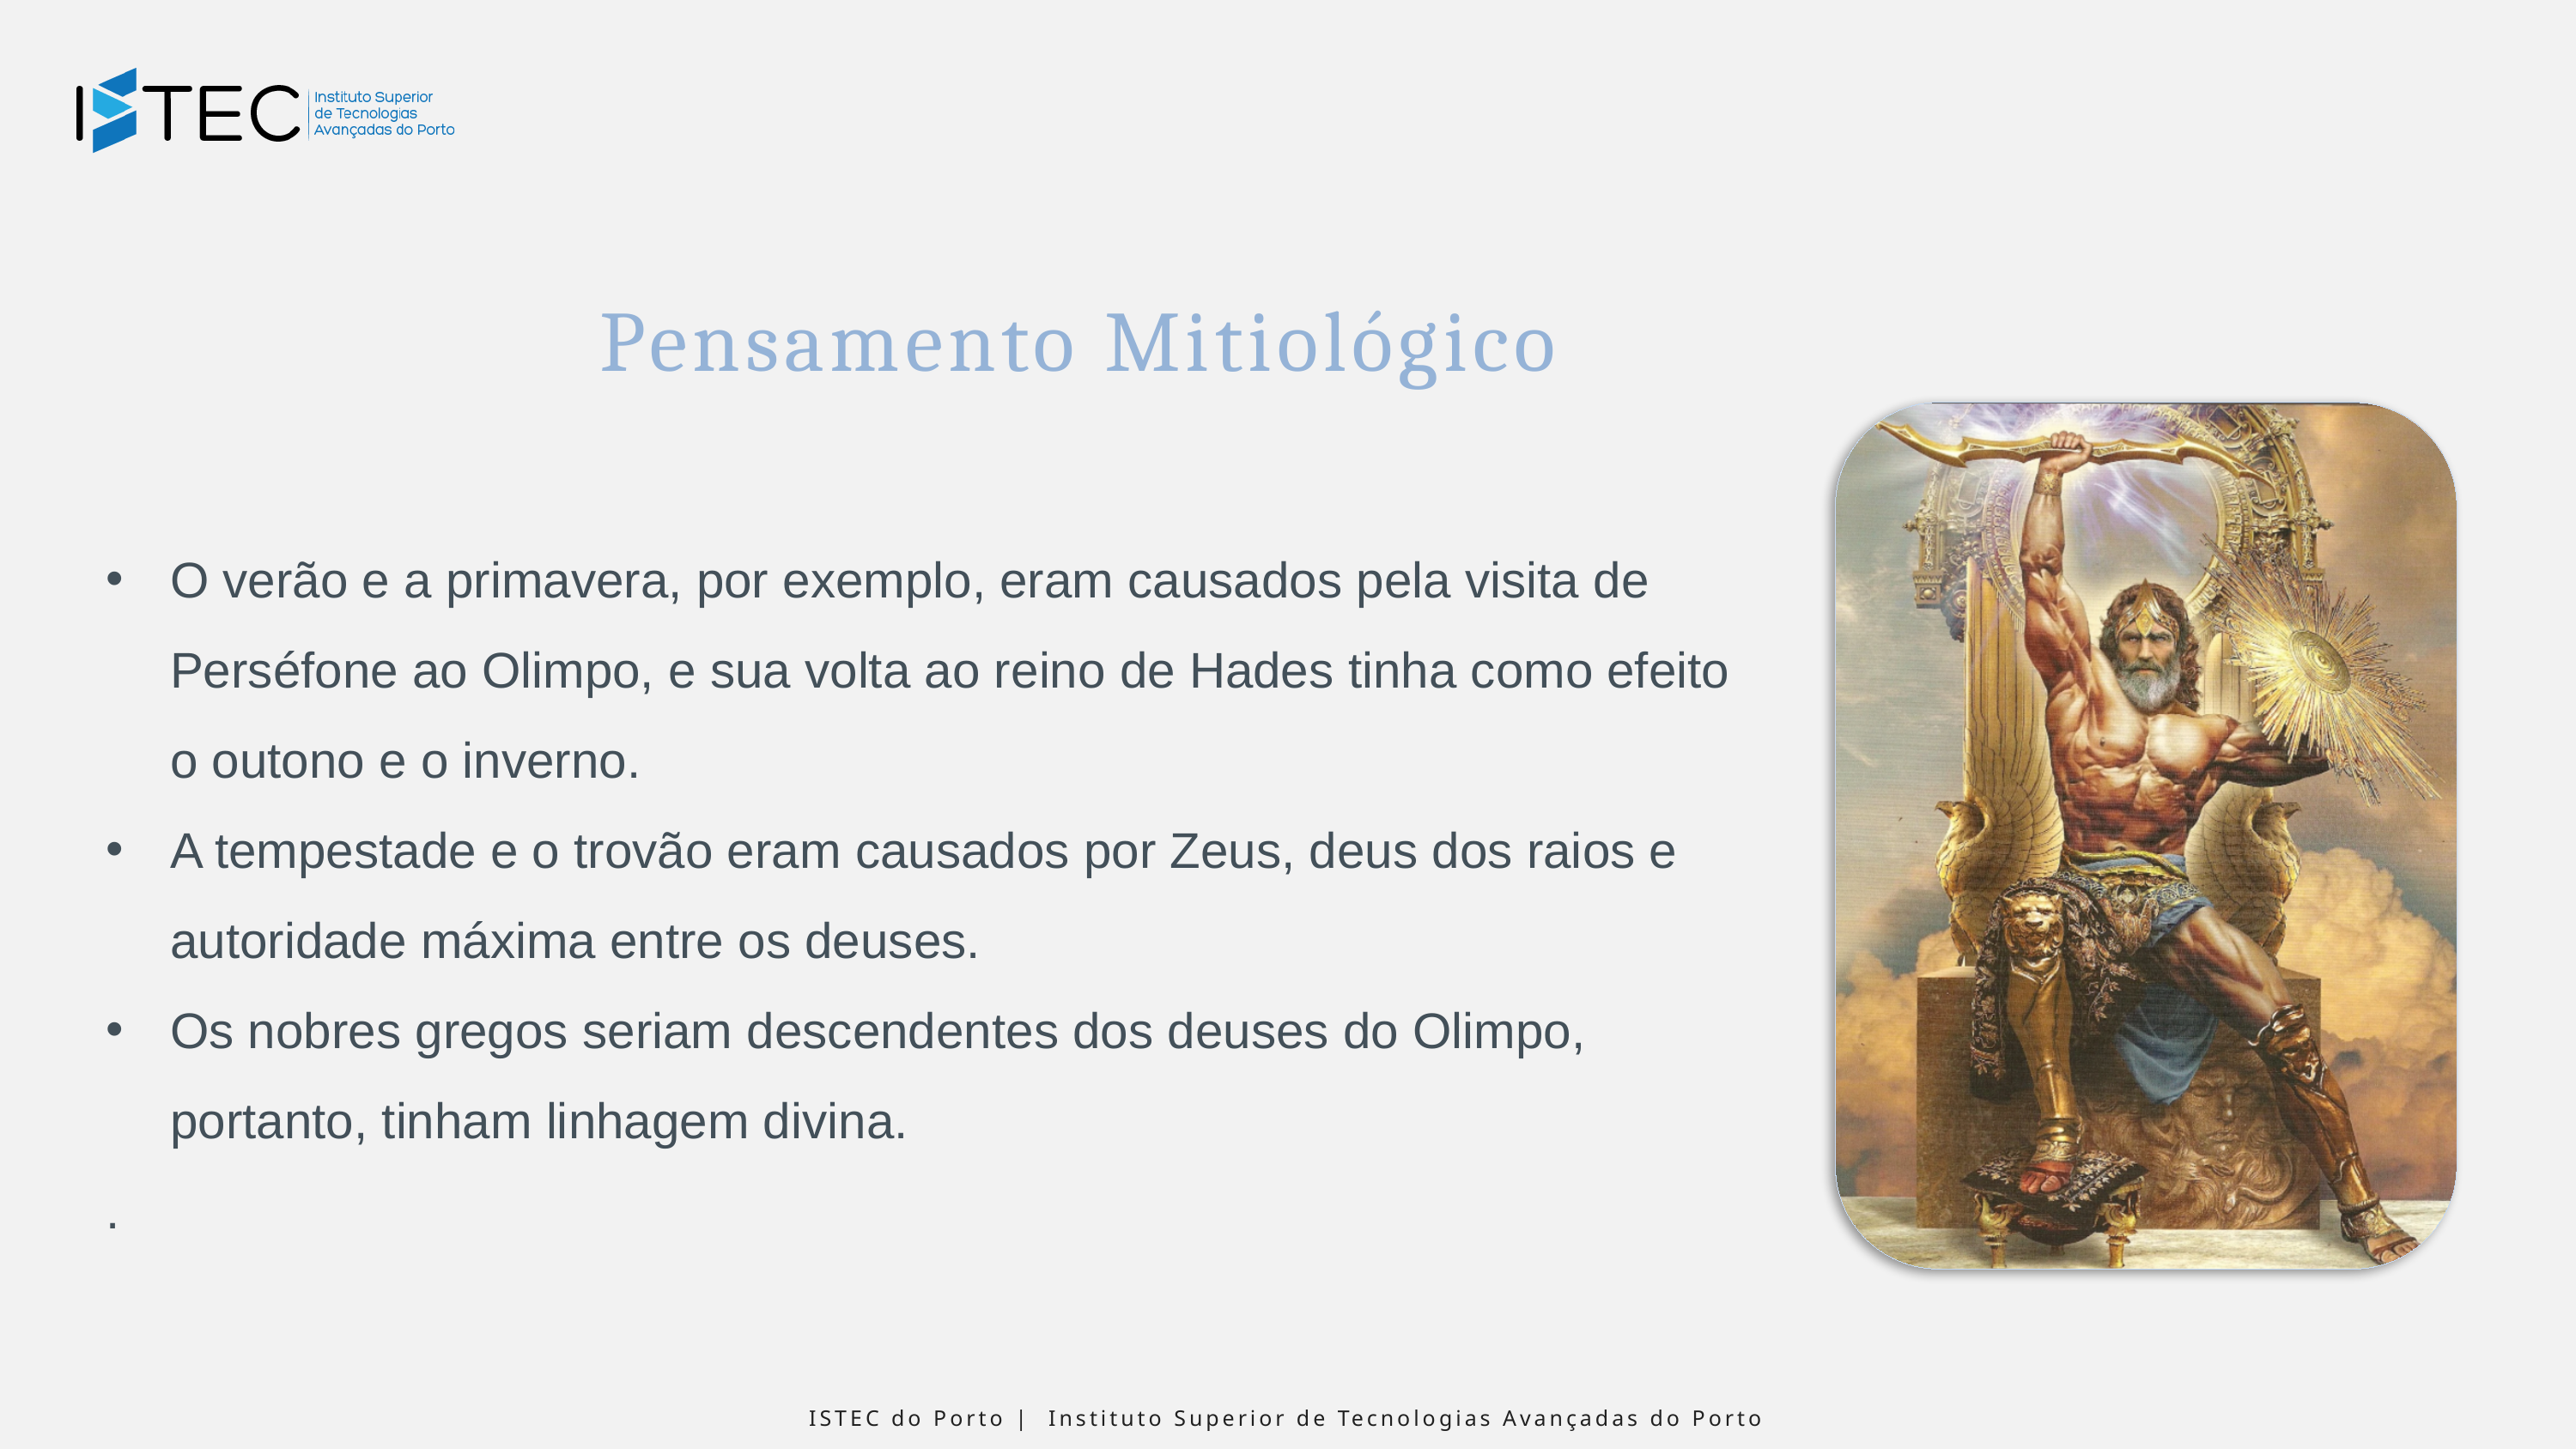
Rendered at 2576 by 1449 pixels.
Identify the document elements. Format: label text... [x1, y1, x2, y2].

picture [70, 68, 455, 166]
picture [1835, 402, 2458, 1270]
text_box Pensamento Mitiológico [139, 233, 2018, 389]
text_box ISTEC do Porto | Instituto Superior de Tecnologias Avançadas do Porto [0, 1363, 2574, 1431]
text_box O verão e a primavera, por exemplo, eram causados pela visita de Perséfone ao Olimpo, e sua volta ao reino de Hades tinha como efeito o outono e o inverno. A tempestade e o trovão eram causados por Zeus, deus dos raios e autoridade máxima entre os deuses. Os nobres gregos seriam descendentes dos deuses do Olimpo, portanto, tinham linhagem divina. . [106, 518, 1760, 1419]
